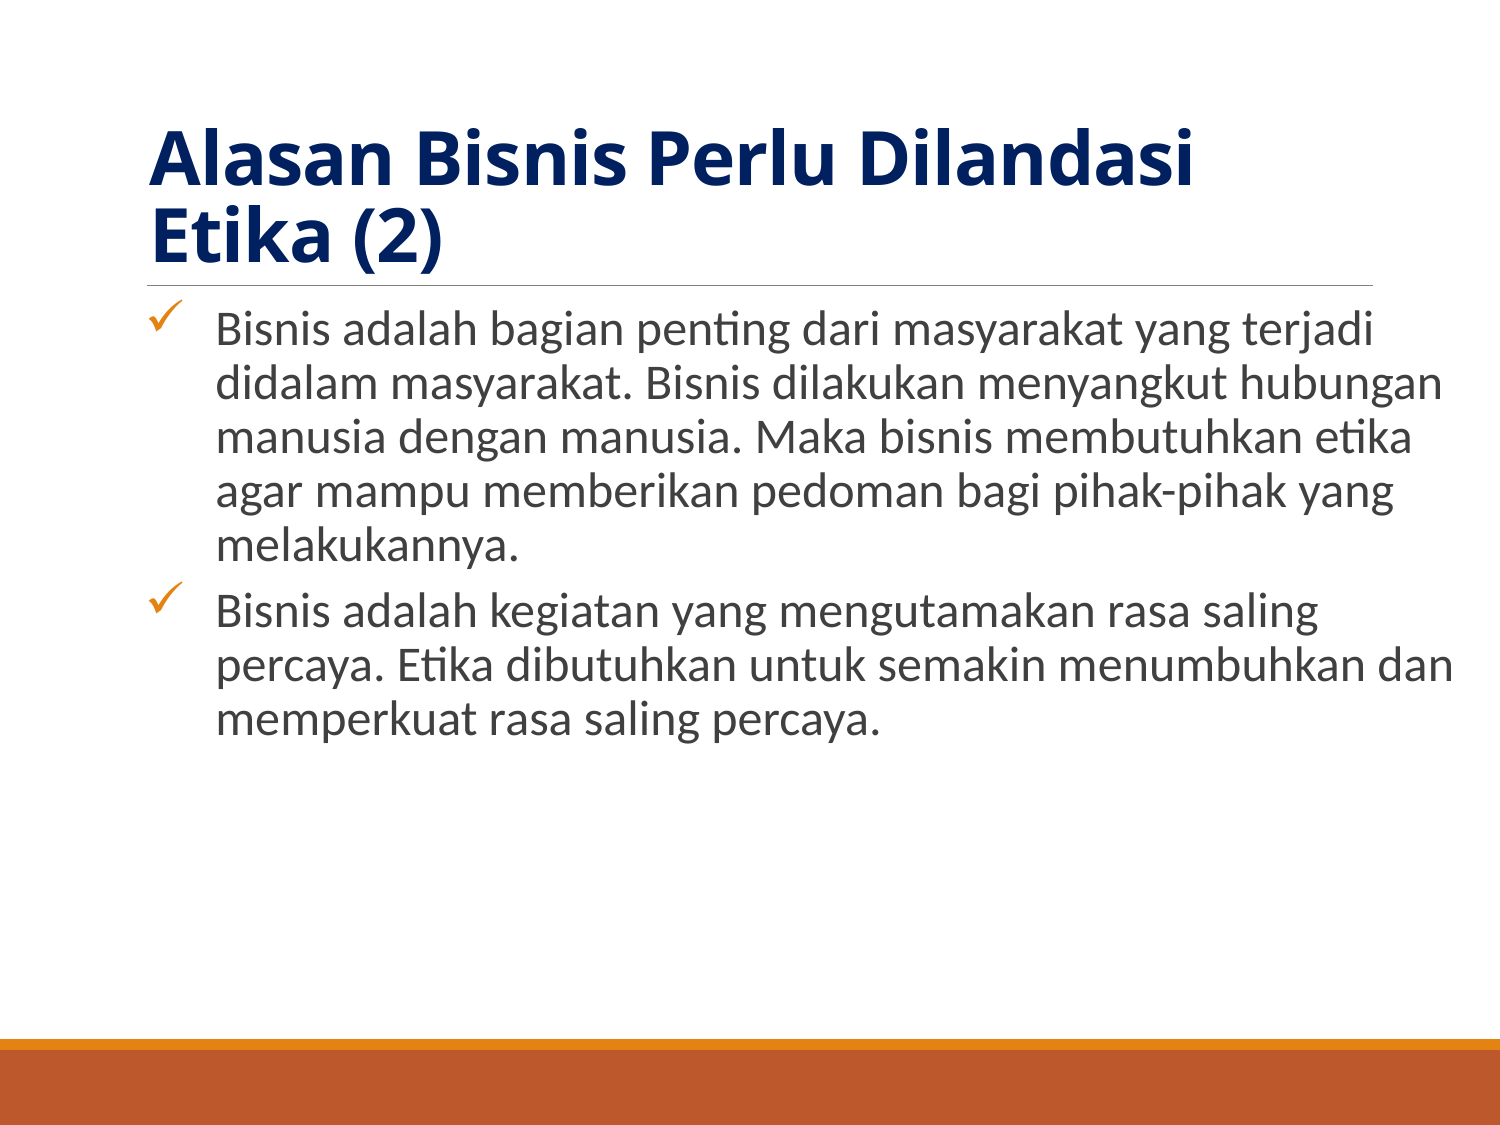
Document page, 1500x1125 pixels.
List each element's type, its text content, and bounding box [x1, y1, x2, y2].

title Alasan Bisnis Perlu Dilandasi Etika (2) [134, 47, 1373, 285]
list Bisnis adalah bagian penting dari masyarakat yang terjadi didalam masyarakat. Bisnis dilakukan menyangkut hubungan manusia dengan manusia. Maka bisnis membutuhkan etika agar mampu memberikan pedoman bagi pihak-pihak yang melakukannya. Bisnis adalah kegiatan yang mengutamakan rasa saling percaya. Etika dibutuhkan untuk semakin menumbuhkan dan memperkuat rasa saling percaya. [112, 294, 1463, 1125]
